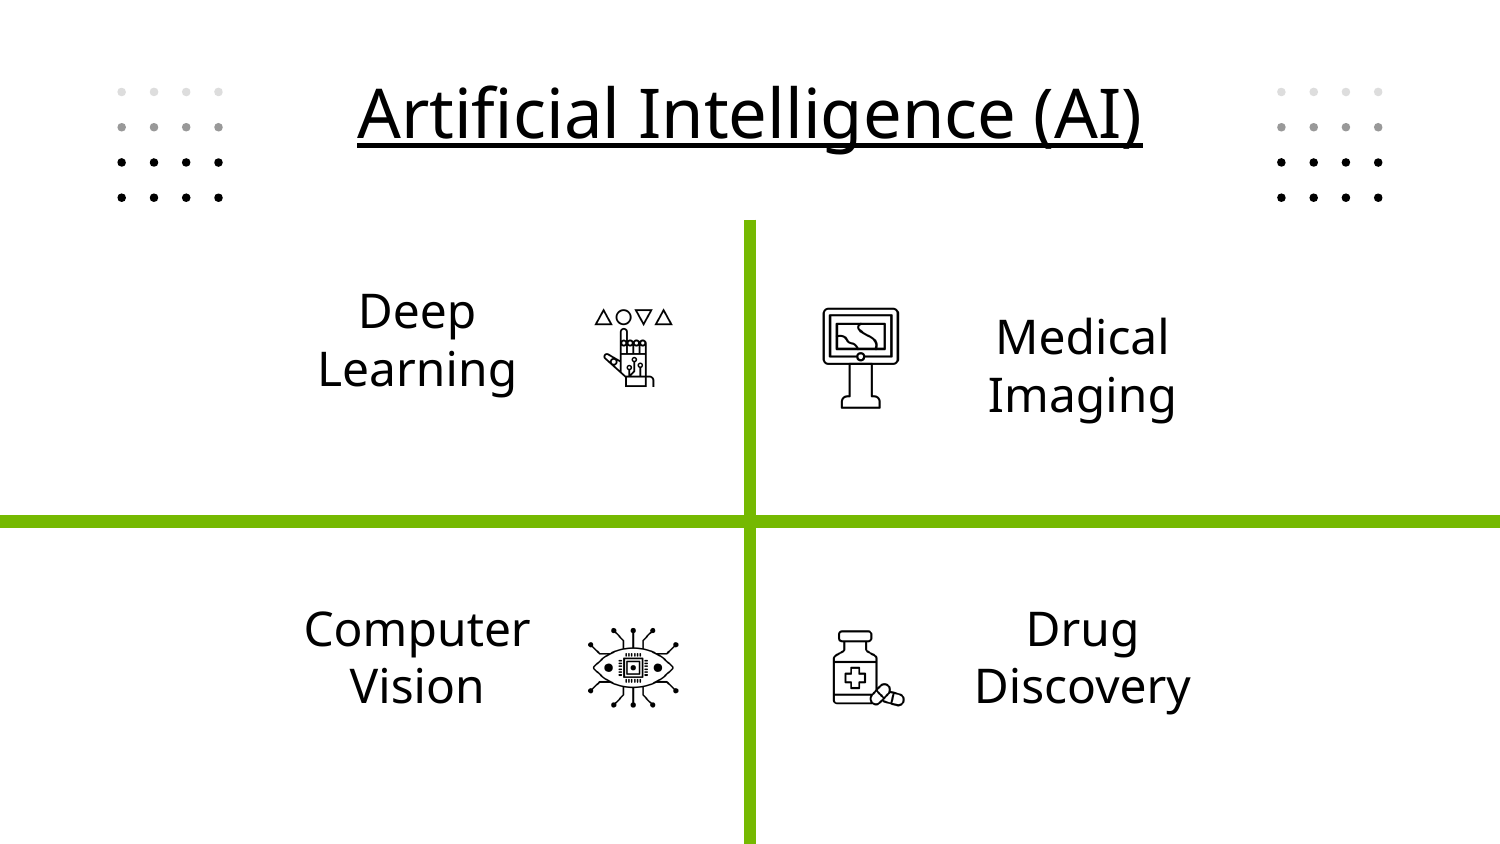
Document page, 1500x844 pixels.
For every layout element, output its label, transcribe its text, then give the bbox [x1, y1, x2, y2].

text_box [116, 87, 224, 203]
picture [563, 278, 703, 418]
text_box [0, 219, 1500, 844]
picture [579, 614, 687, 721]
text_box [1276, 87, 1383, 203]
title Artificial Intelligence (AI) [117, 69, 1383, 157]
picture [807, 606, 930, 729]
picture [807, 304, 914, 411]
